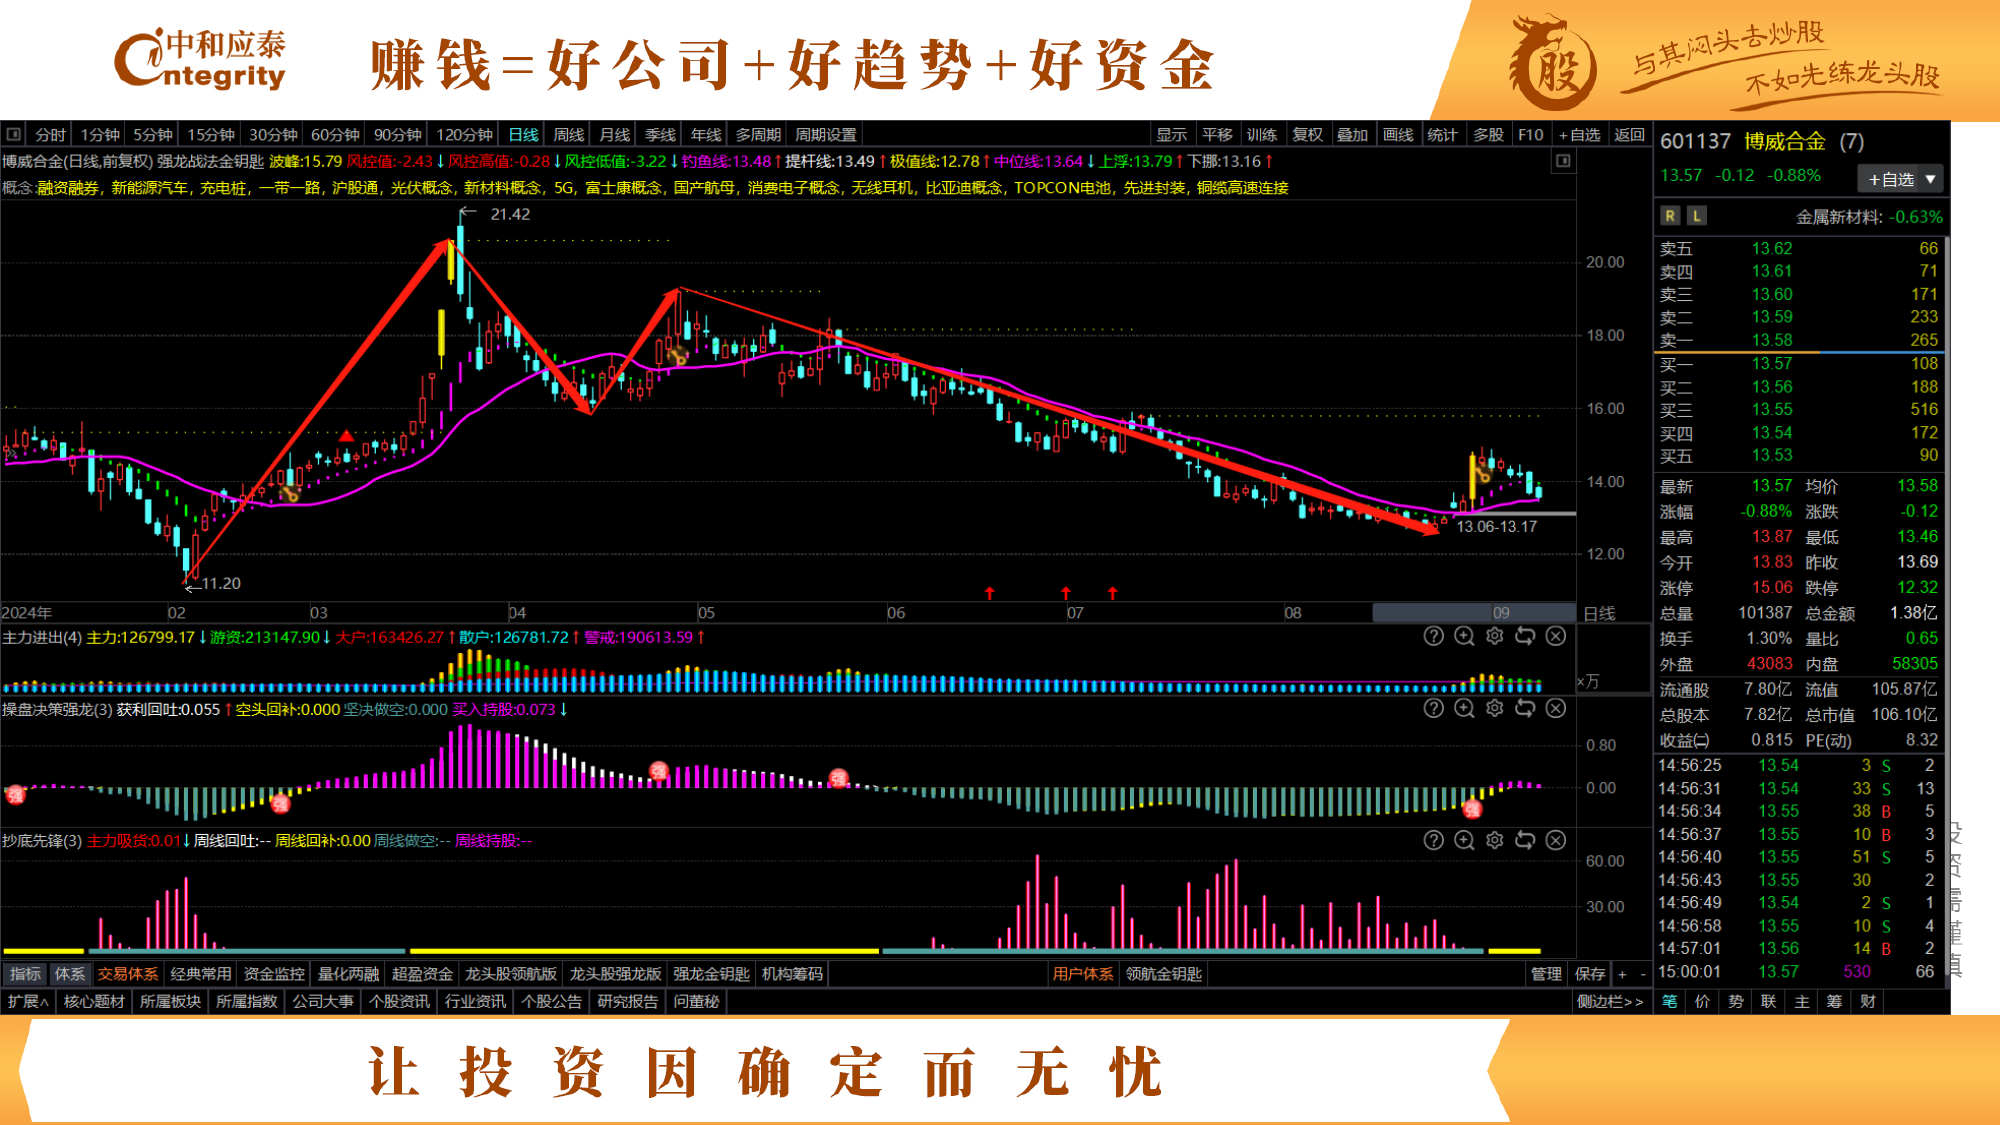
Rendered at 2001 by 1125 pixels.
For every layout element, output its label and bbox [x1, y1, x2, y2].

picture [0, 0, 2000, 1125]
list [0, 120, 1951, 1015]
